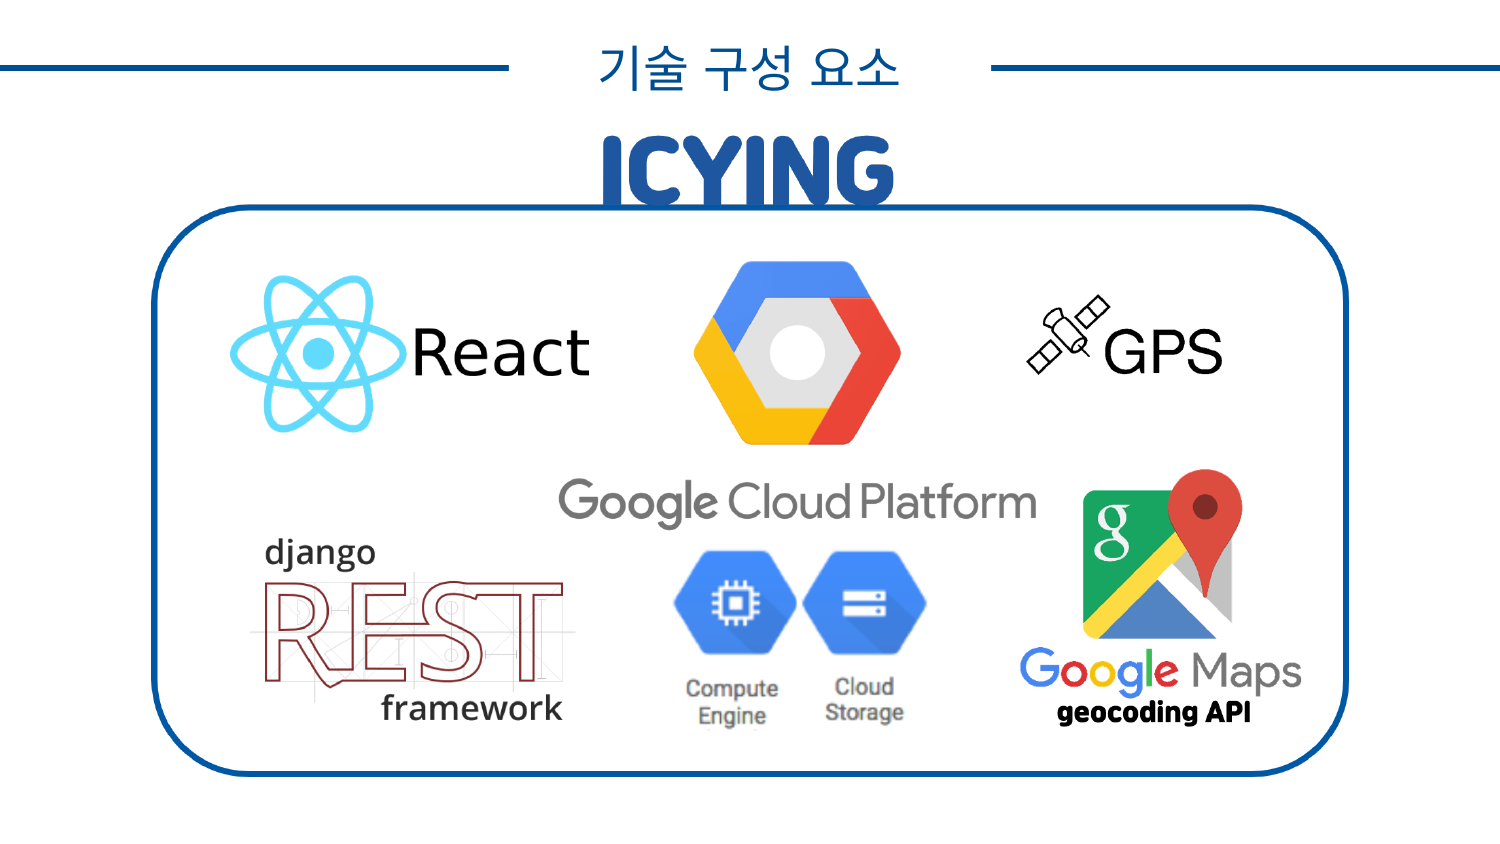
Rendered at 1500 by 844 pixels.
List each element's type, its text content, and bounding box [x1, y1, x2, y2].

picture [151, 87, 1349, 778]
text_box 기술 구성 요소 [508, 76, 992, 86]
text_box 기술 구성 요소 [508, 30, 992, 67]
